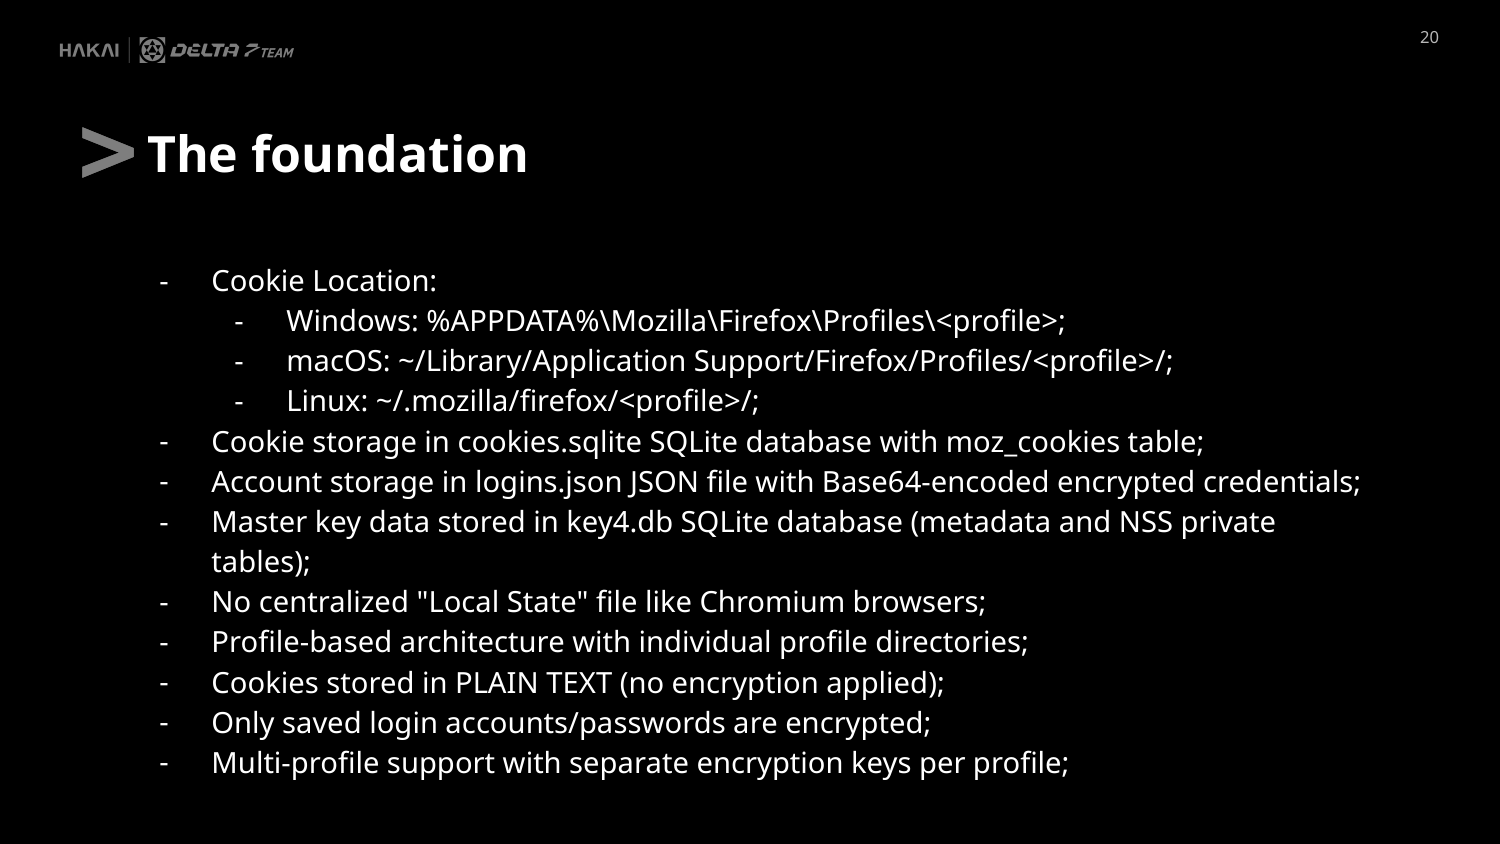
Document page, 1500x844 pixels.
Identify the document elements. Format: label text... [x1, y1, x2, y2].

text_box 20 [1403, 16, 1455, 57]
picture [82, 127, 134, 179]
text_box The foundation [57, 107, 1342, 198]
picture [58, 35, 295, 64]
text_box Cookie Location: Windows: %APPDATA%\Mozilla\Firefox\Profiles\<profile>; macOS: ~/Library/Application Support/Firefox/Profiles/<profile>/; Linux: ~/.mozilla/firefox/<profile>/; Cookie storage in cookies.sqlite SQLite database with moz_cookies table; Account storage in logins.json JSON file with Base64-encoded encrypted credentials; Master key data stored in key4.db SQLite database (metadata and NSS private tables); No centralized "Local State" file like Chromium browsers; Profile-based architecture with individual profile directories; Cookies stored in PLAIN TEXT (no encryption applied); Only saved login accounts/passwords are encrypted; Multi-profile support with separate encryption keys per profile; [121, 242, 1393, 795]
